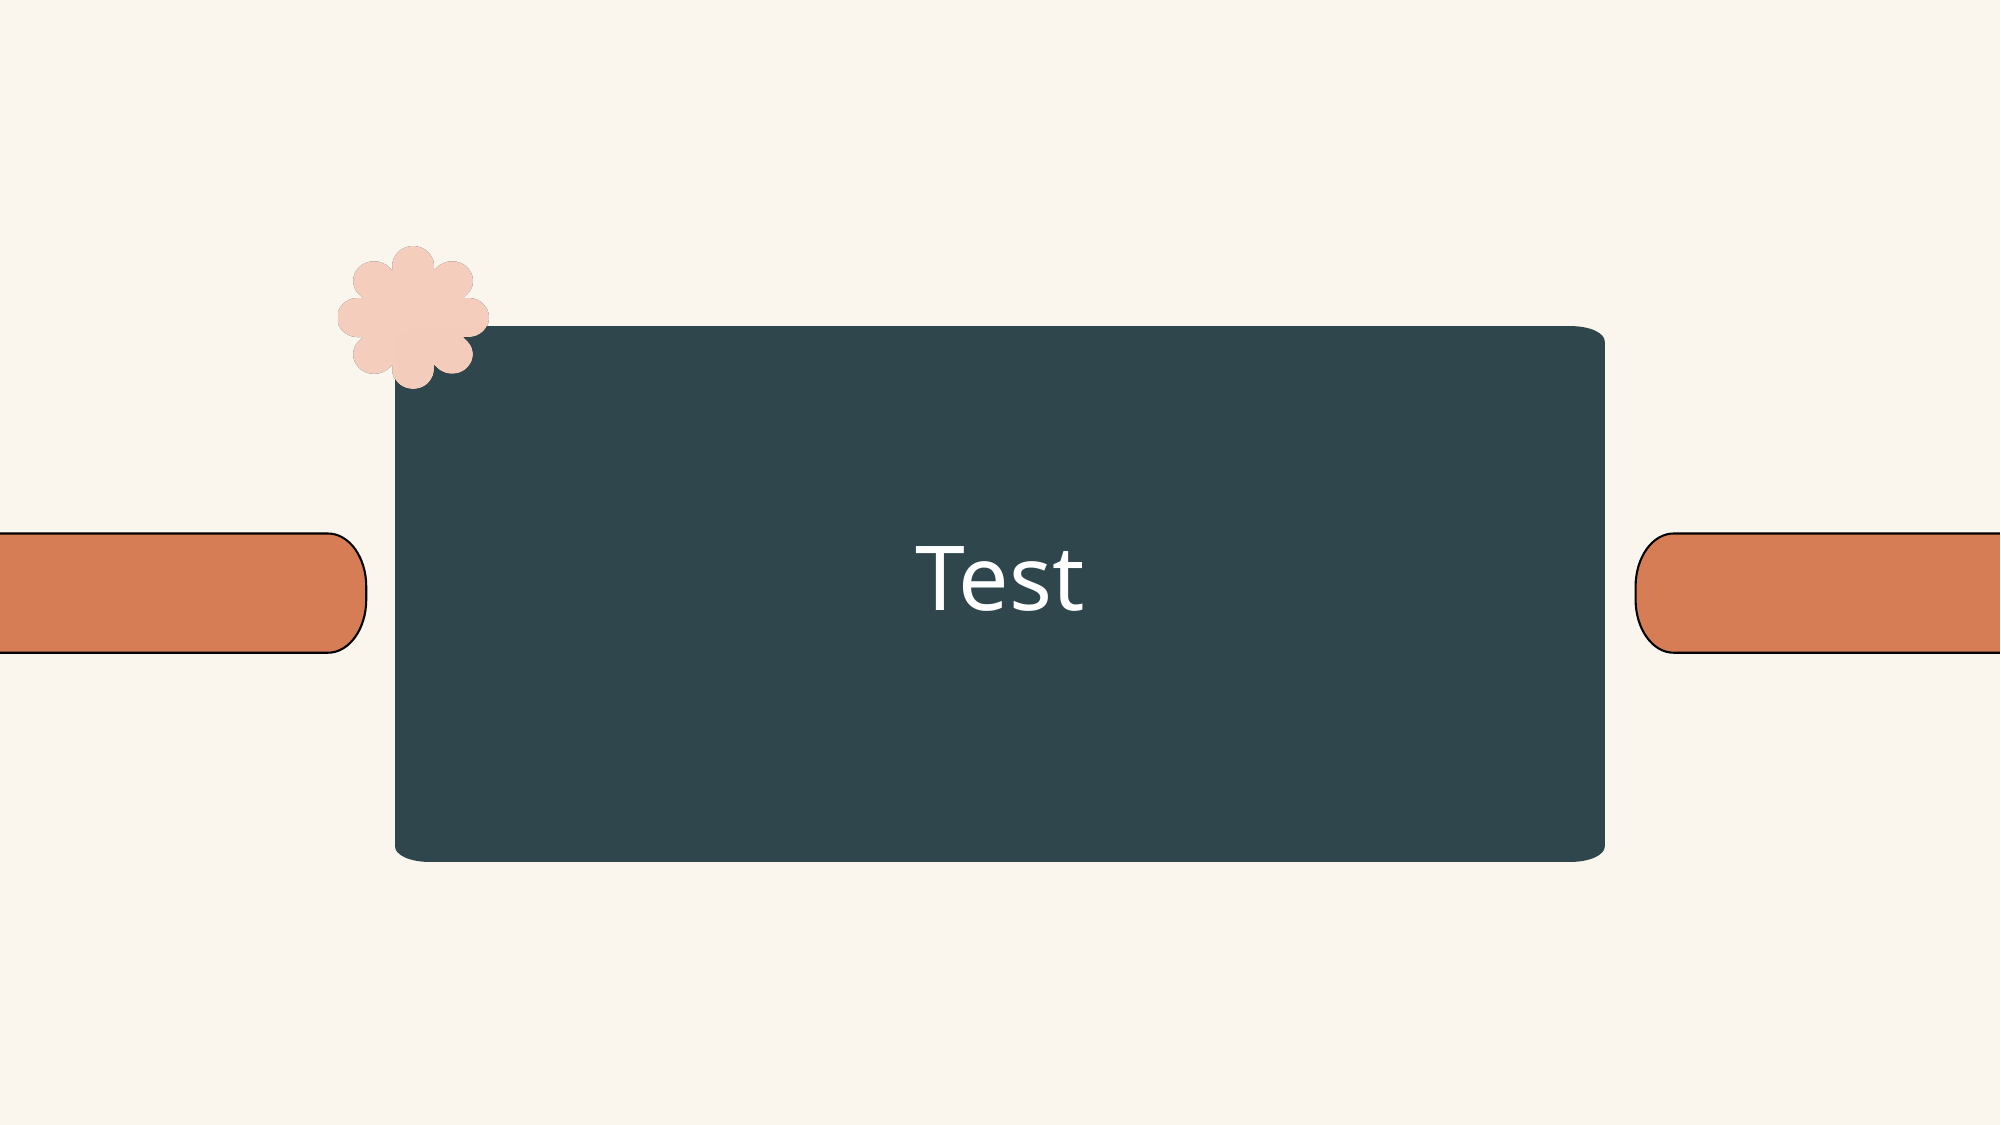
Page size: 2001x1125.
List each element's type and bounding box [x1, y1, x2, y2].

text_box [395, 326, 1605, 862]
text_box [337, 246, 489, 390]
text_box [0, 533, 367, 653]
text_box [1635, 533, 2000, 653]
